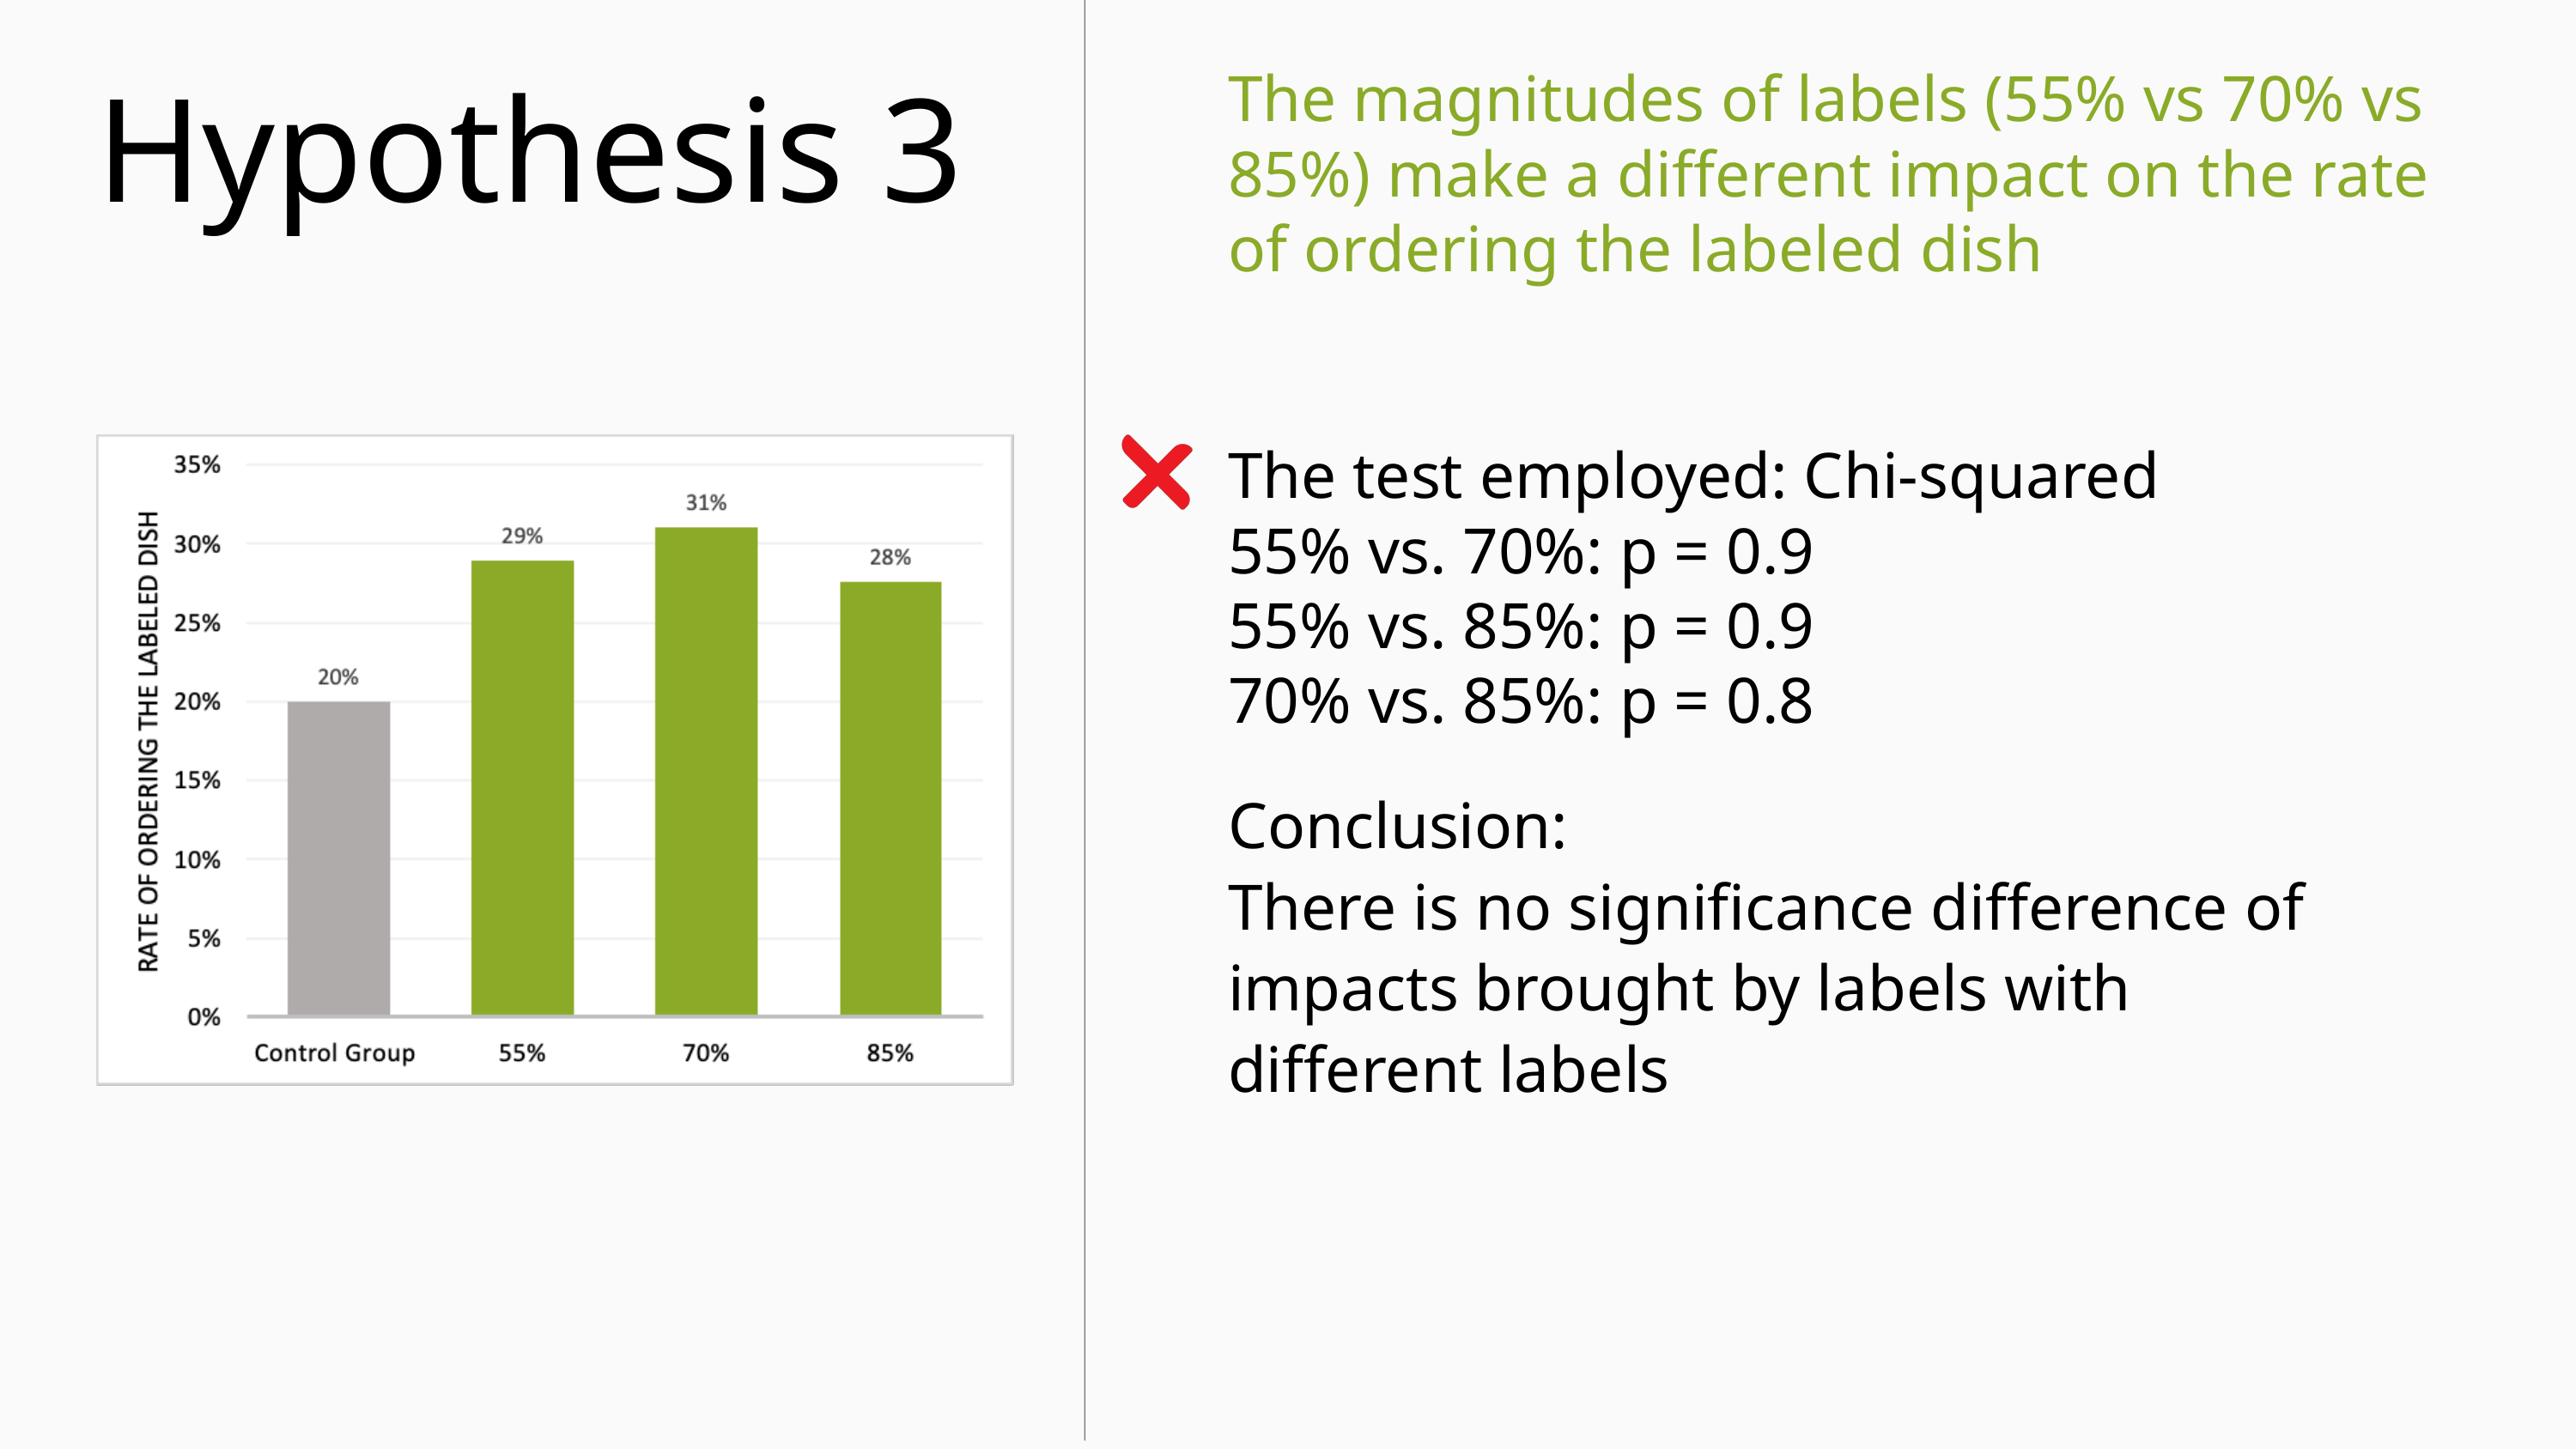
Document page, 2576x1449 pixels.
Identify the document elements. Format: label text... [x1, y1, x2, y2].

picture [95, 434, 1015, 1088]
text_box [1227, 434, 2397, 1146]
text_box Hypothesis 3 [96, 58, 1310, 231]
text_box The magnitudes of labels (55% vs 70% vs 85%) make a different impact on the rate of ordering the labeled dish [1227, 58, 2432, 285]
picture [1121, 434, 1193, 511]
